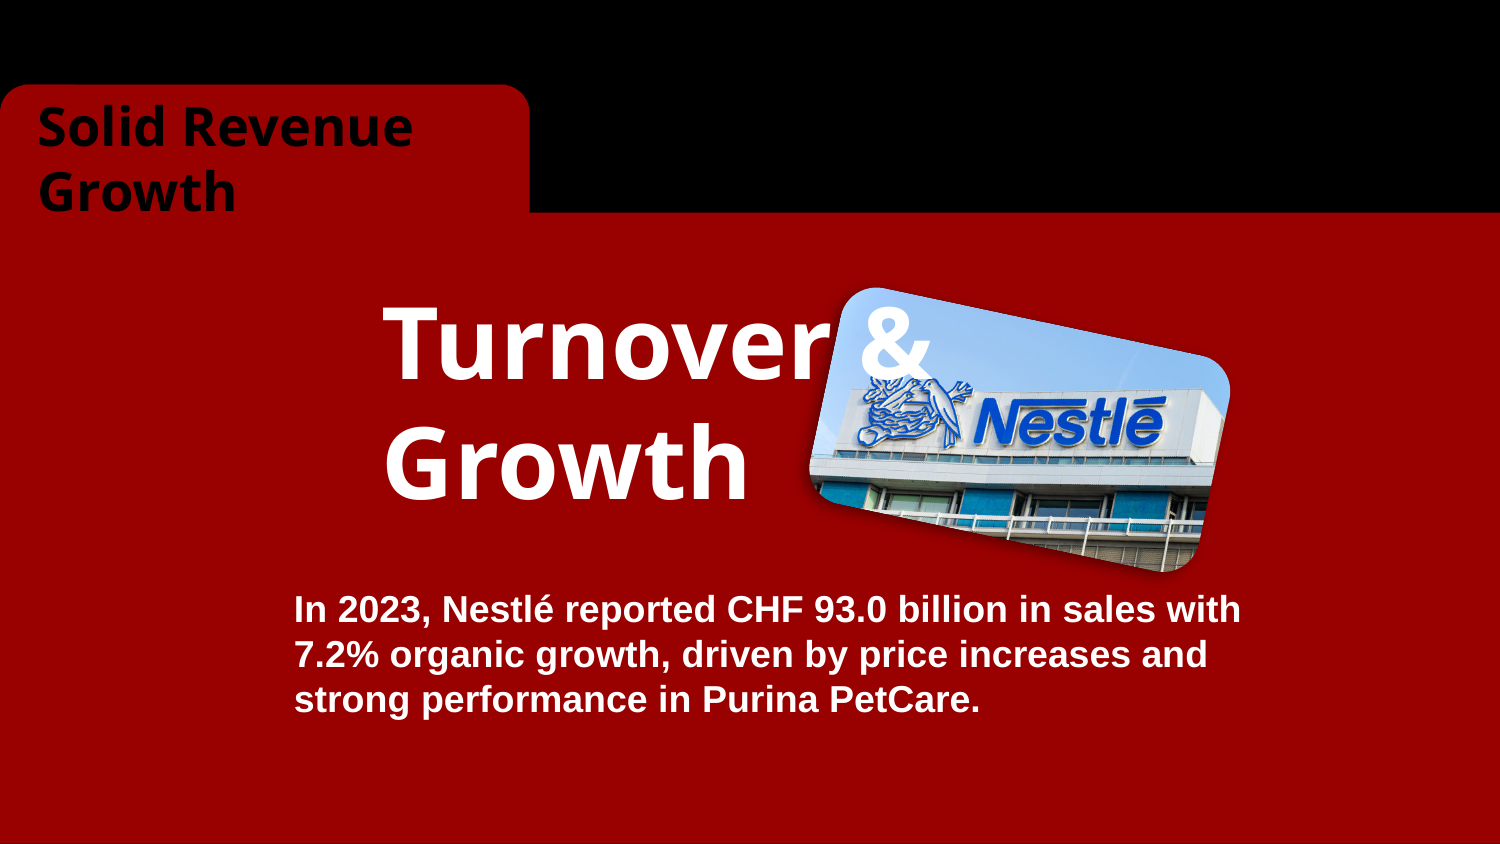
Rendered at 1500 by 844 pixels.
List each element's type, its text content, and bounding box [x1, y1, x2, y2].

text_box Turnover & Growth [367, 272, 975, 527]
text_box Solid Revenue Growth [22, 84, 507, 230]
text_box [0, 82, 532, 256]
text_box [0, 211, 1500, 844]
picture [820, 307, 1229, 572]
text_box In 2023, Nestlé reported CHF 93.0 billion in sales with 7.2% organic growth, driven by price increases and strong performance in Purina PetCare. [279, 577, 1275, 728]
